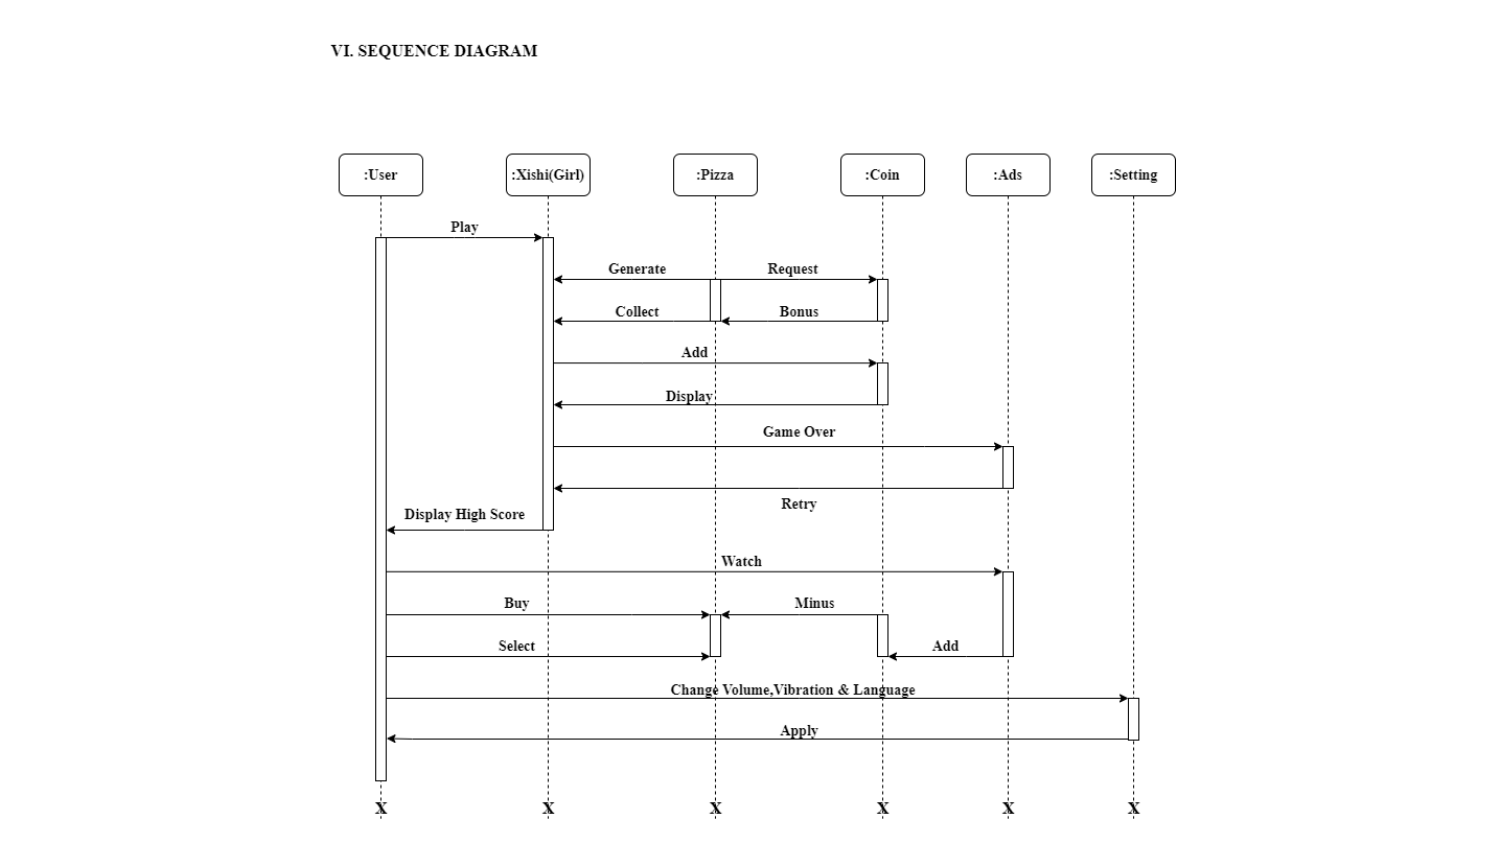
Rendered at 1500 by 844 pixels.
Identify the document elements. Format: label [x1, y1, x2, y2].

picture [324, 24, 1176, 819]
